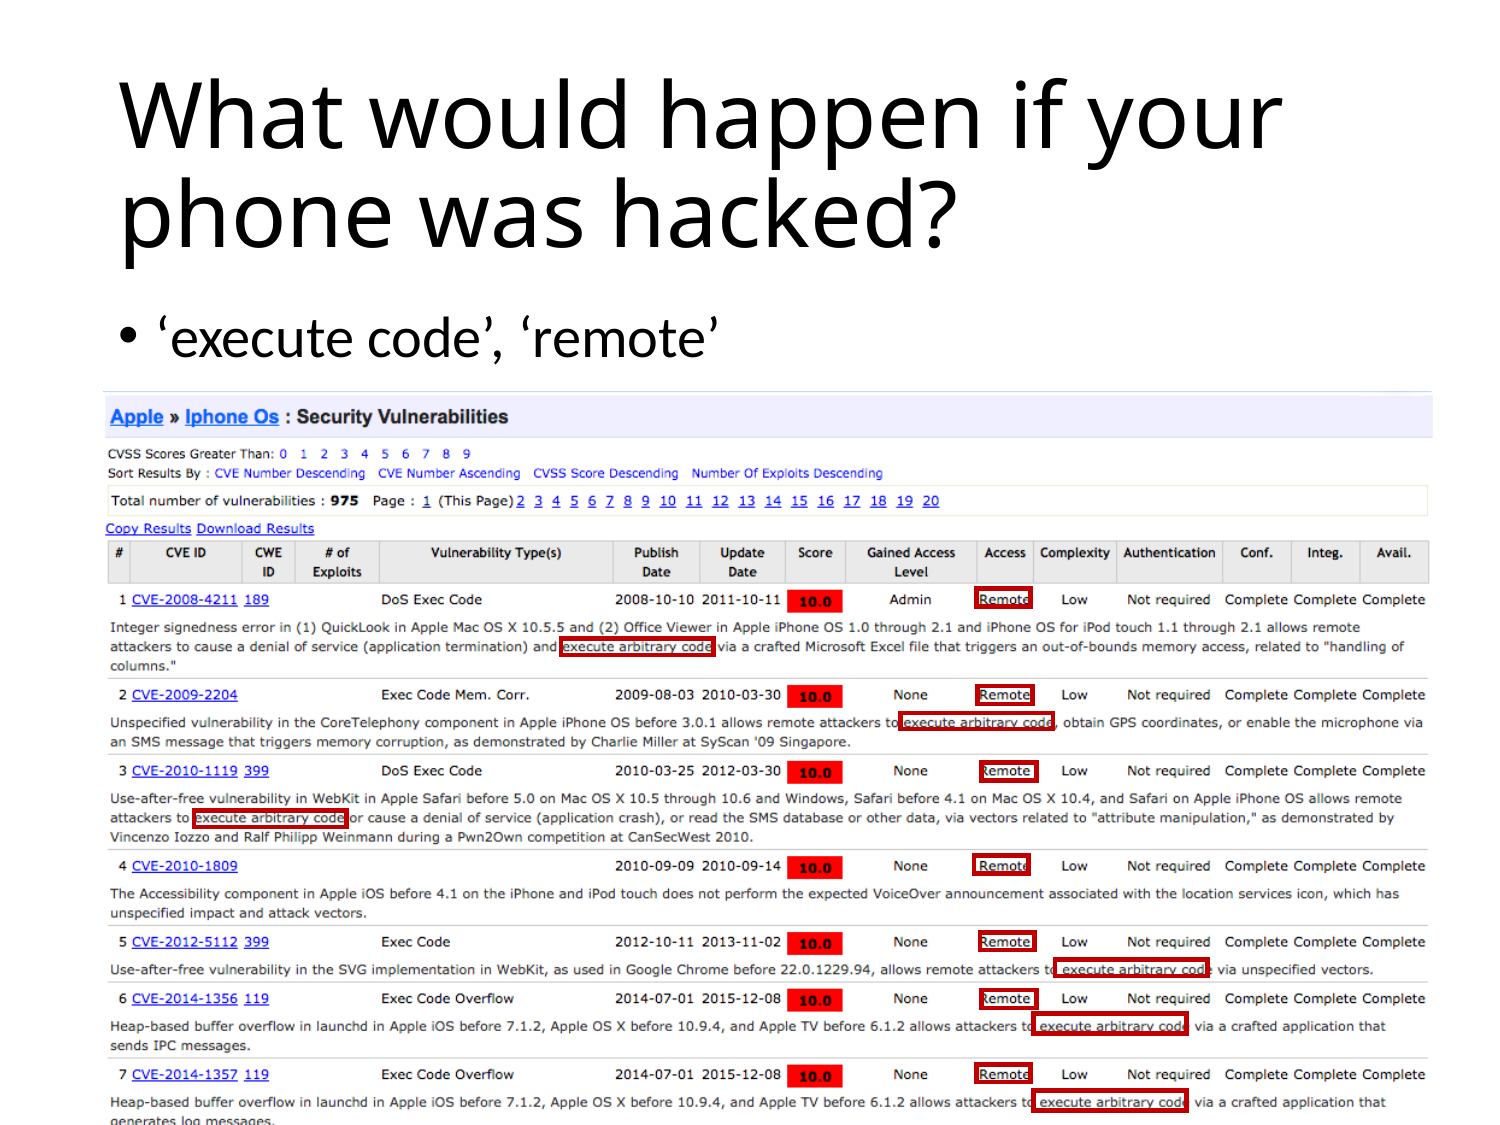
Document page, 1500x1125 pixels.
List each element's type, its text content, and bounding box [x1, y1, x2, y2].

title What would happen if your phone was hacked? [103, 59, 1397, 278]
picture [103, 391, 1433, 1125]
list ‘execute code’, ‘remote’ [103, 299, 1397, 391]
